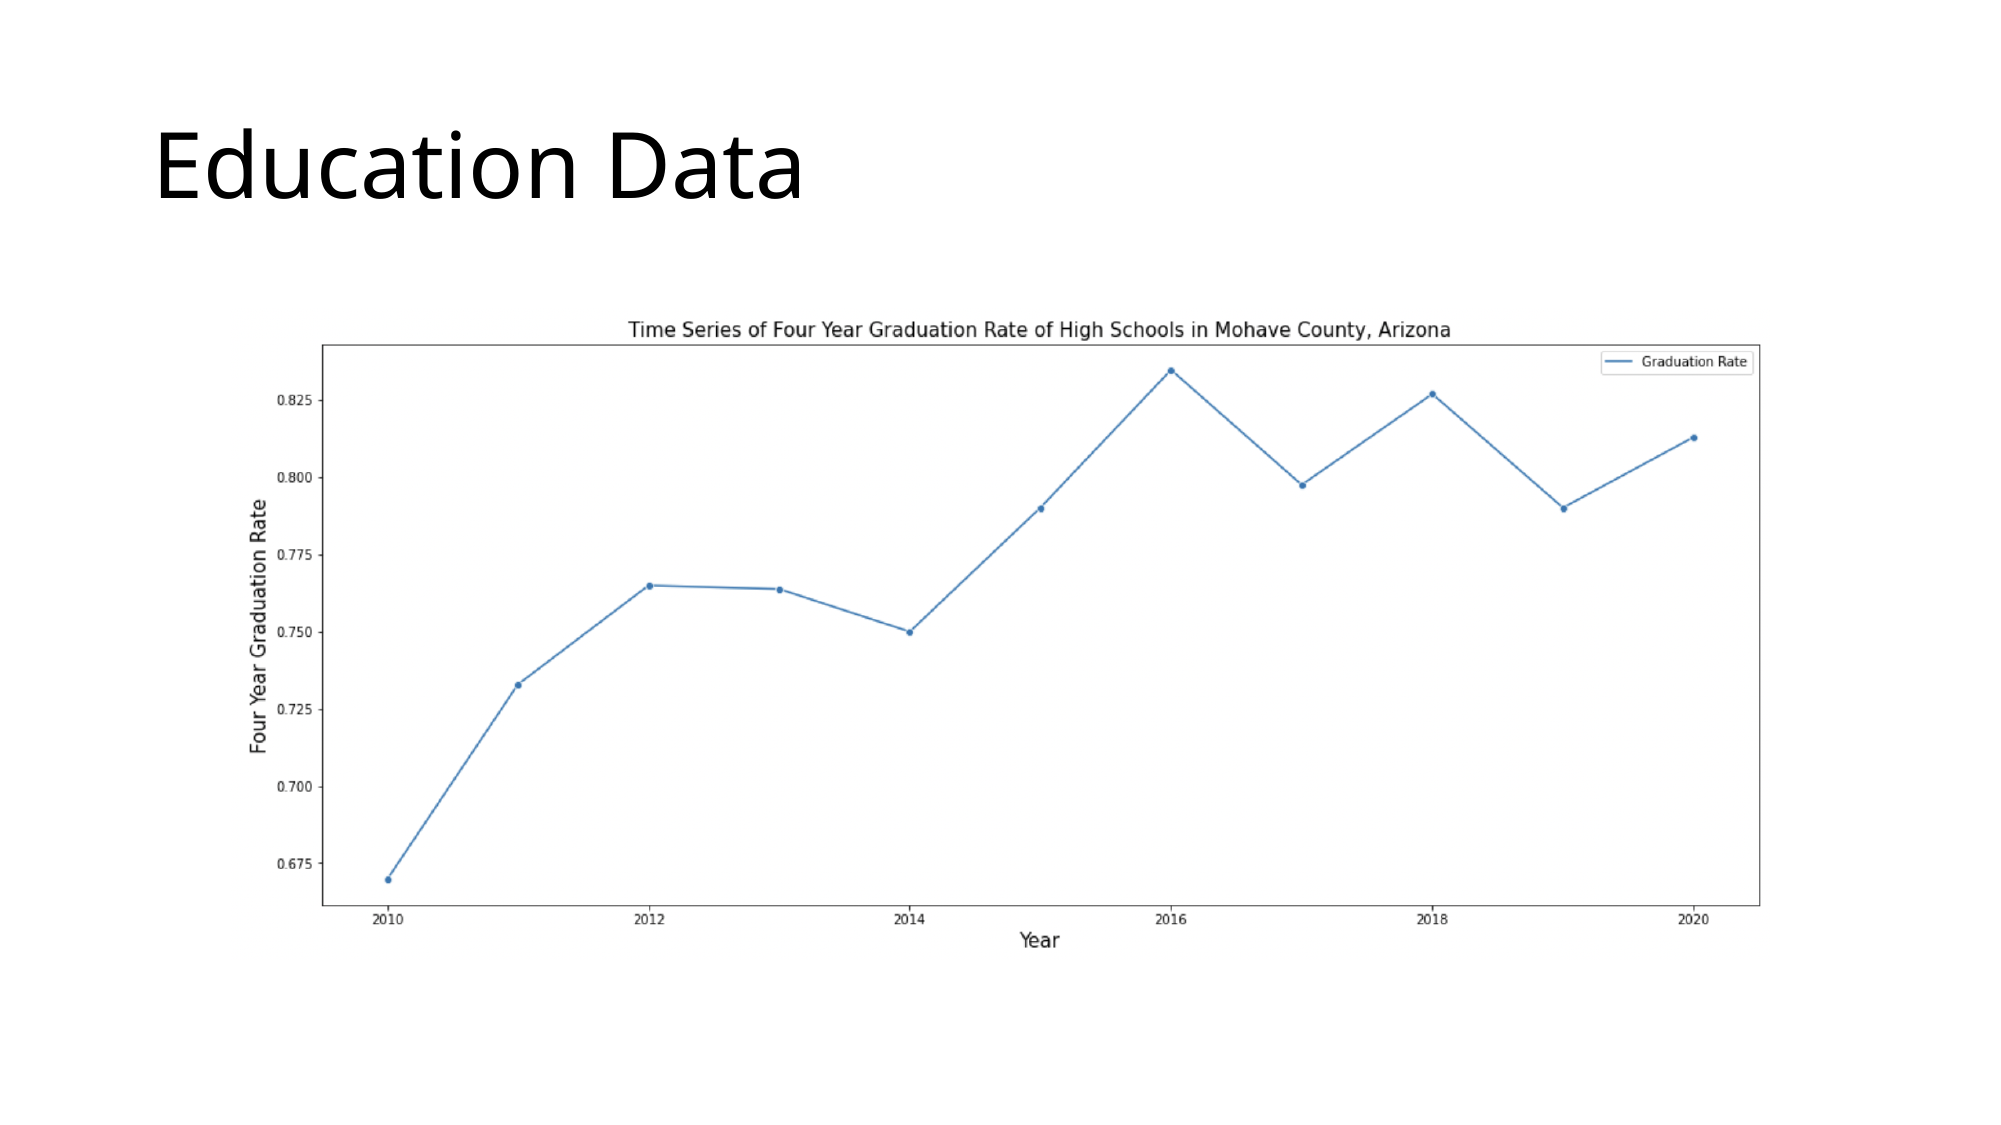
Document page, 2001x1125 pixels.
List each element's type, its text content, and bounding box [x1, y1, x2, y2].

title Education Data [137, 59, 1863, 278]
picture [230, 308, 1770, 960]
